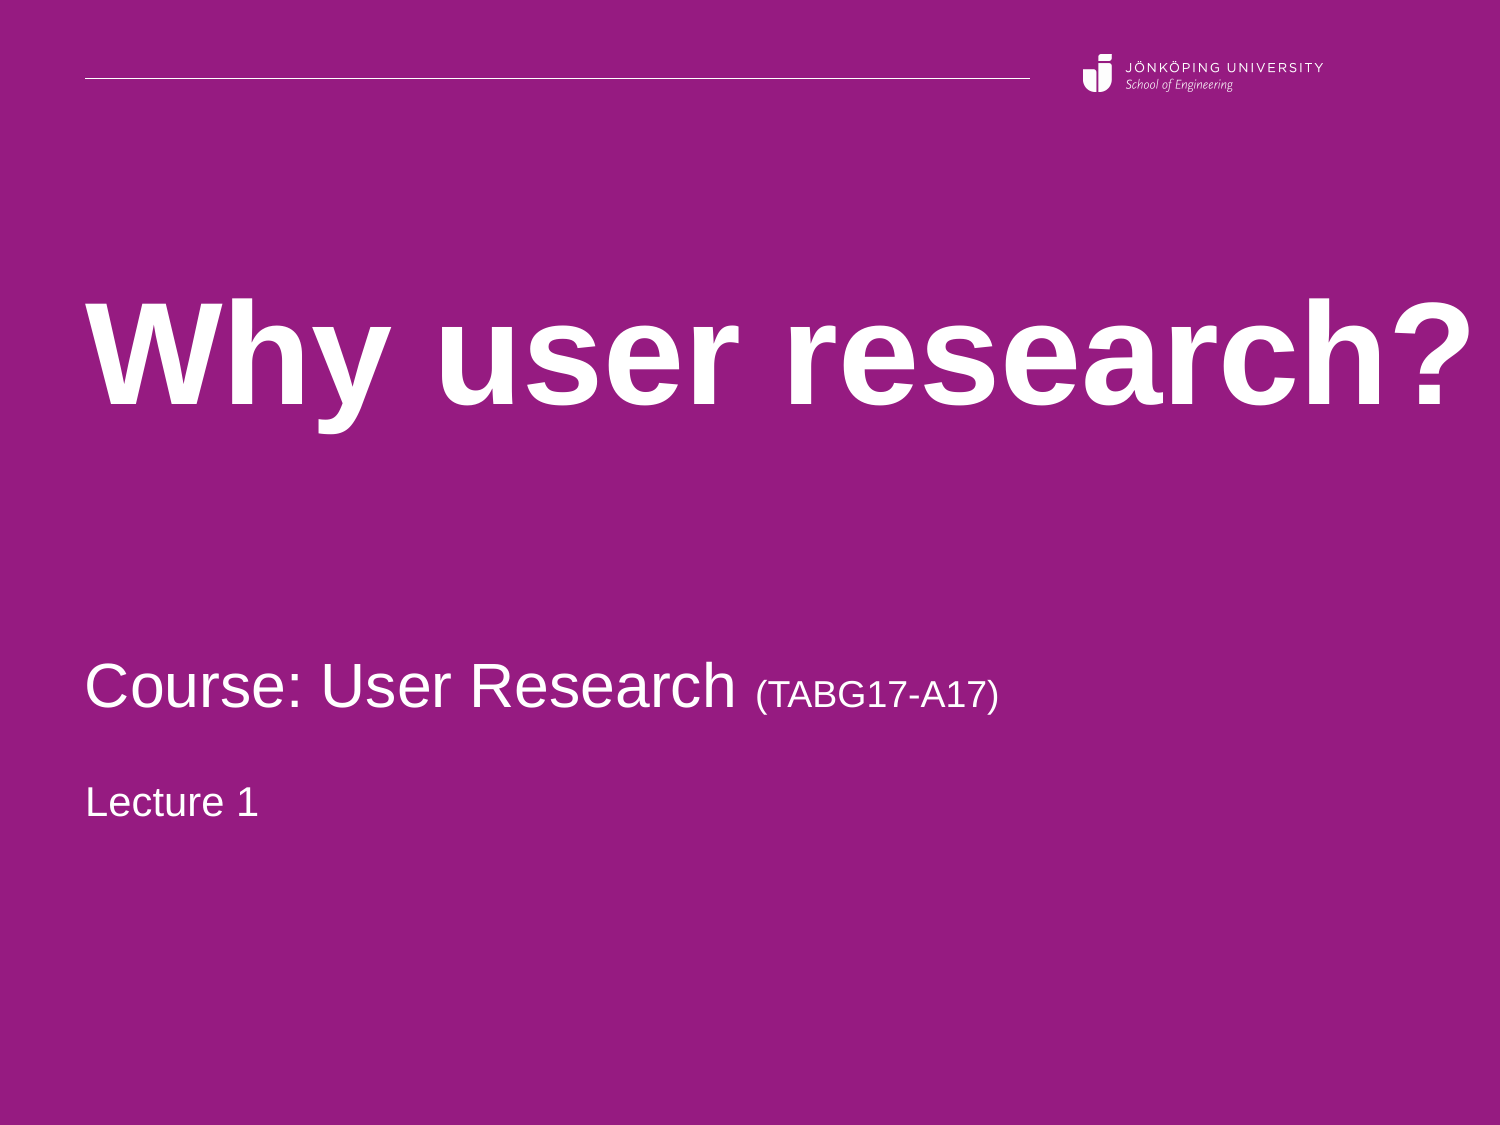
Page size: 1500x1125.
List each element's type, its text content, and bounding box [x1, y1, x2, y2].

list Course: User Research (TABG17-A17) [70, 646, 1016, 758]
title Why user research? [70, 271, 1500, 646]
picture [1083, 54, 1323, 92]
list Lecture 1 [70, 773, 681, 843]
